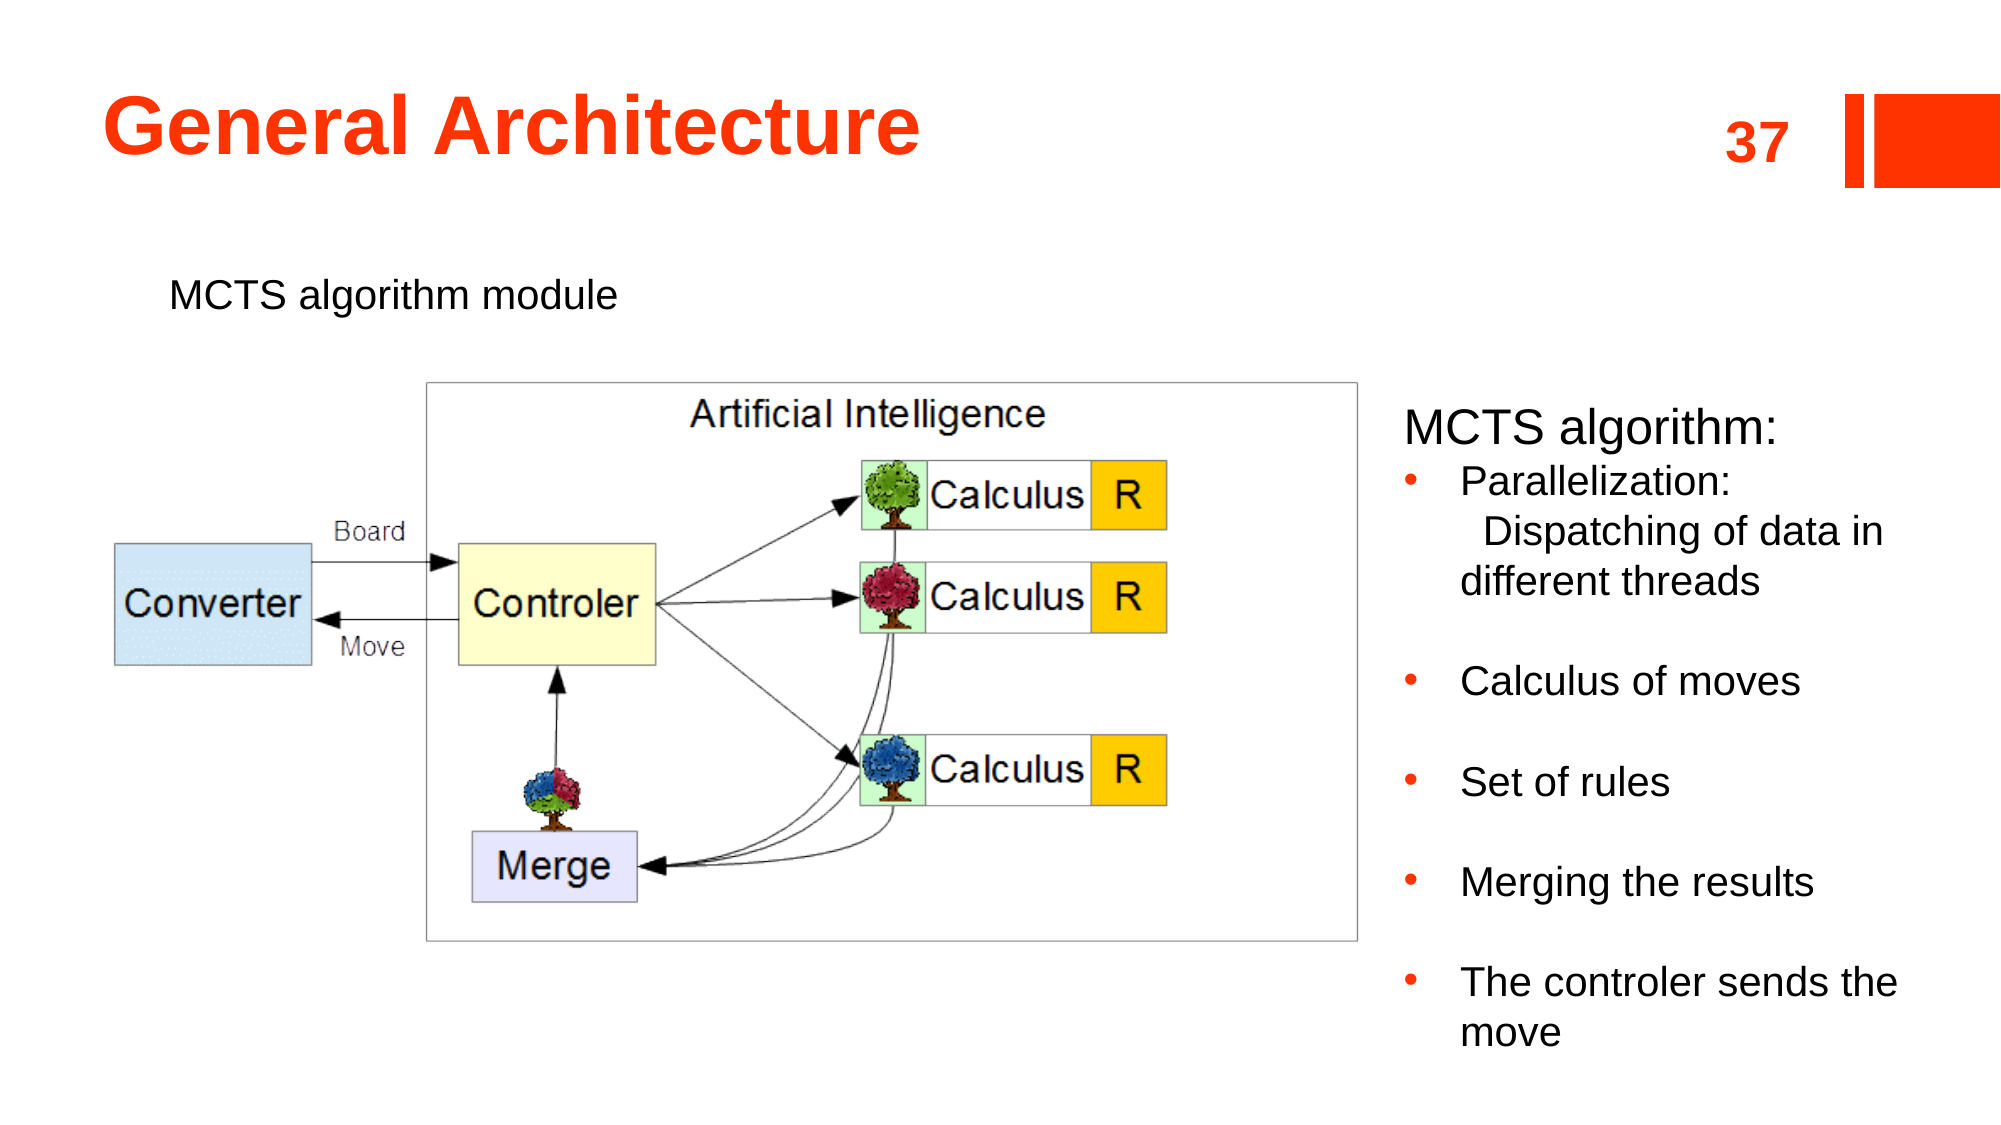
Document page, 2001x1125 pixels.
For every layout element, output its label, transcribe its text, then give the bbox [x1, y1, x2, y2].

list MCTS algorithm module [153, 260, 733, 306]
picture [49, 306, 1390, 966]
slide_number 37 [1599, 114, 1806, 165]
text_box MCTS algorithm: Parallelization: Dispatching of data in different threads Calculus of moves Set of rules Merging the results The controler sends the move [1388, 386, 1991, 1062]
text_box General Architecture [87, 55, 1842, 200]
